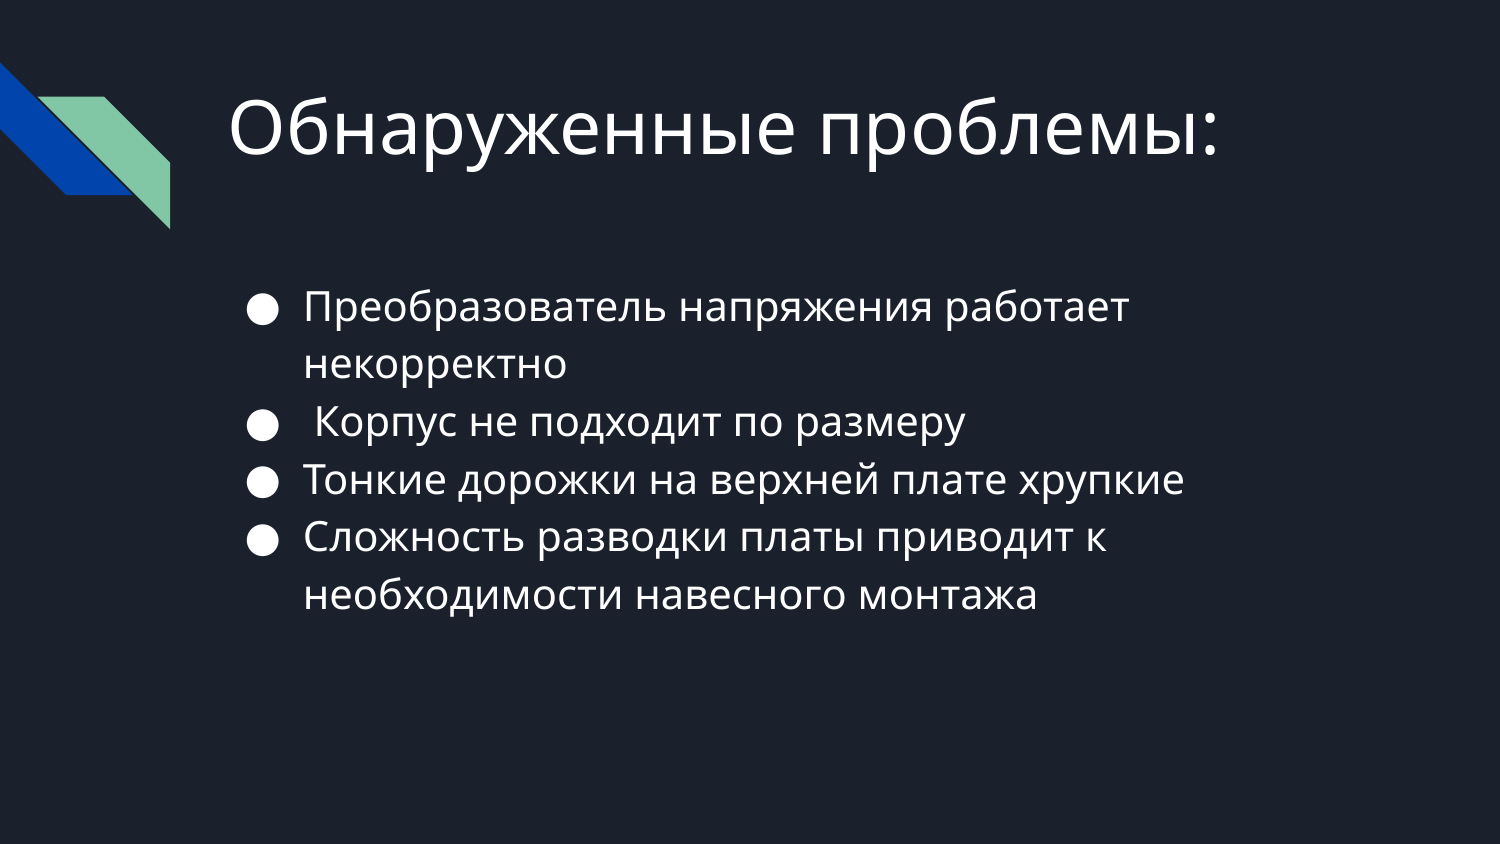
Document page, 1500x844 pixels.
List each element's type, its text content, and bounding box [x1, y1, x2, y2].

list Преобразователь напряжения работает некорректно Корпус не подходит по размеру Тонкие дорожки на верхней плате хрупкие Сложность разводки платы приводит к необходимости навесного монтажа [212, 257, 1368, 756]
title Обнаруженные проблемы: [212, 64, 1368, 215]
